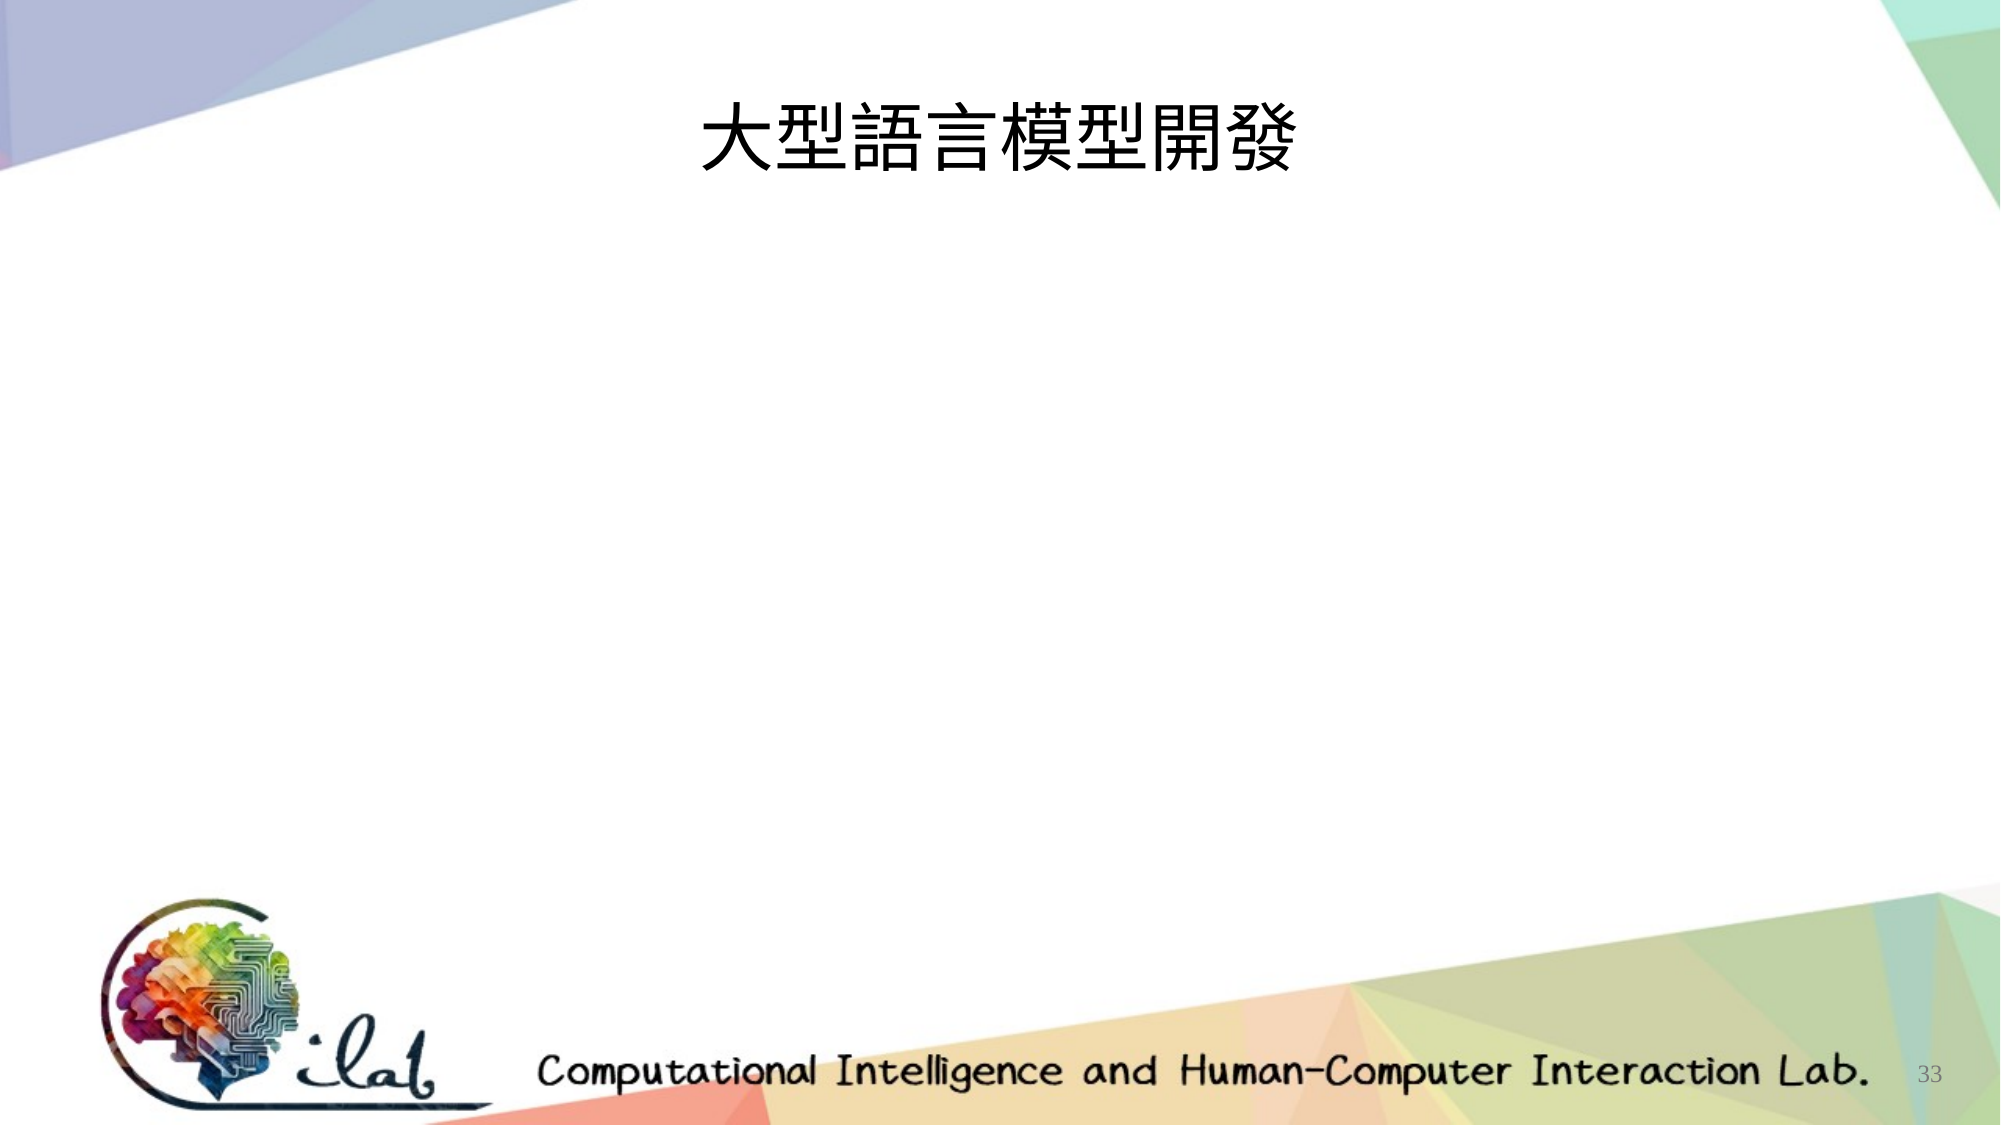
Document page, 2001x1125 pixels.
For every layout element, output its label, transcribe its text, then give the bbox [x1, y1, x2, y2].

text_box 大型語言模型開發 [685, 82, 1315, 188]
picture [0, 0, 2001, 1125]
slide_number 33 [1507, 1042, 1958, 1103]
